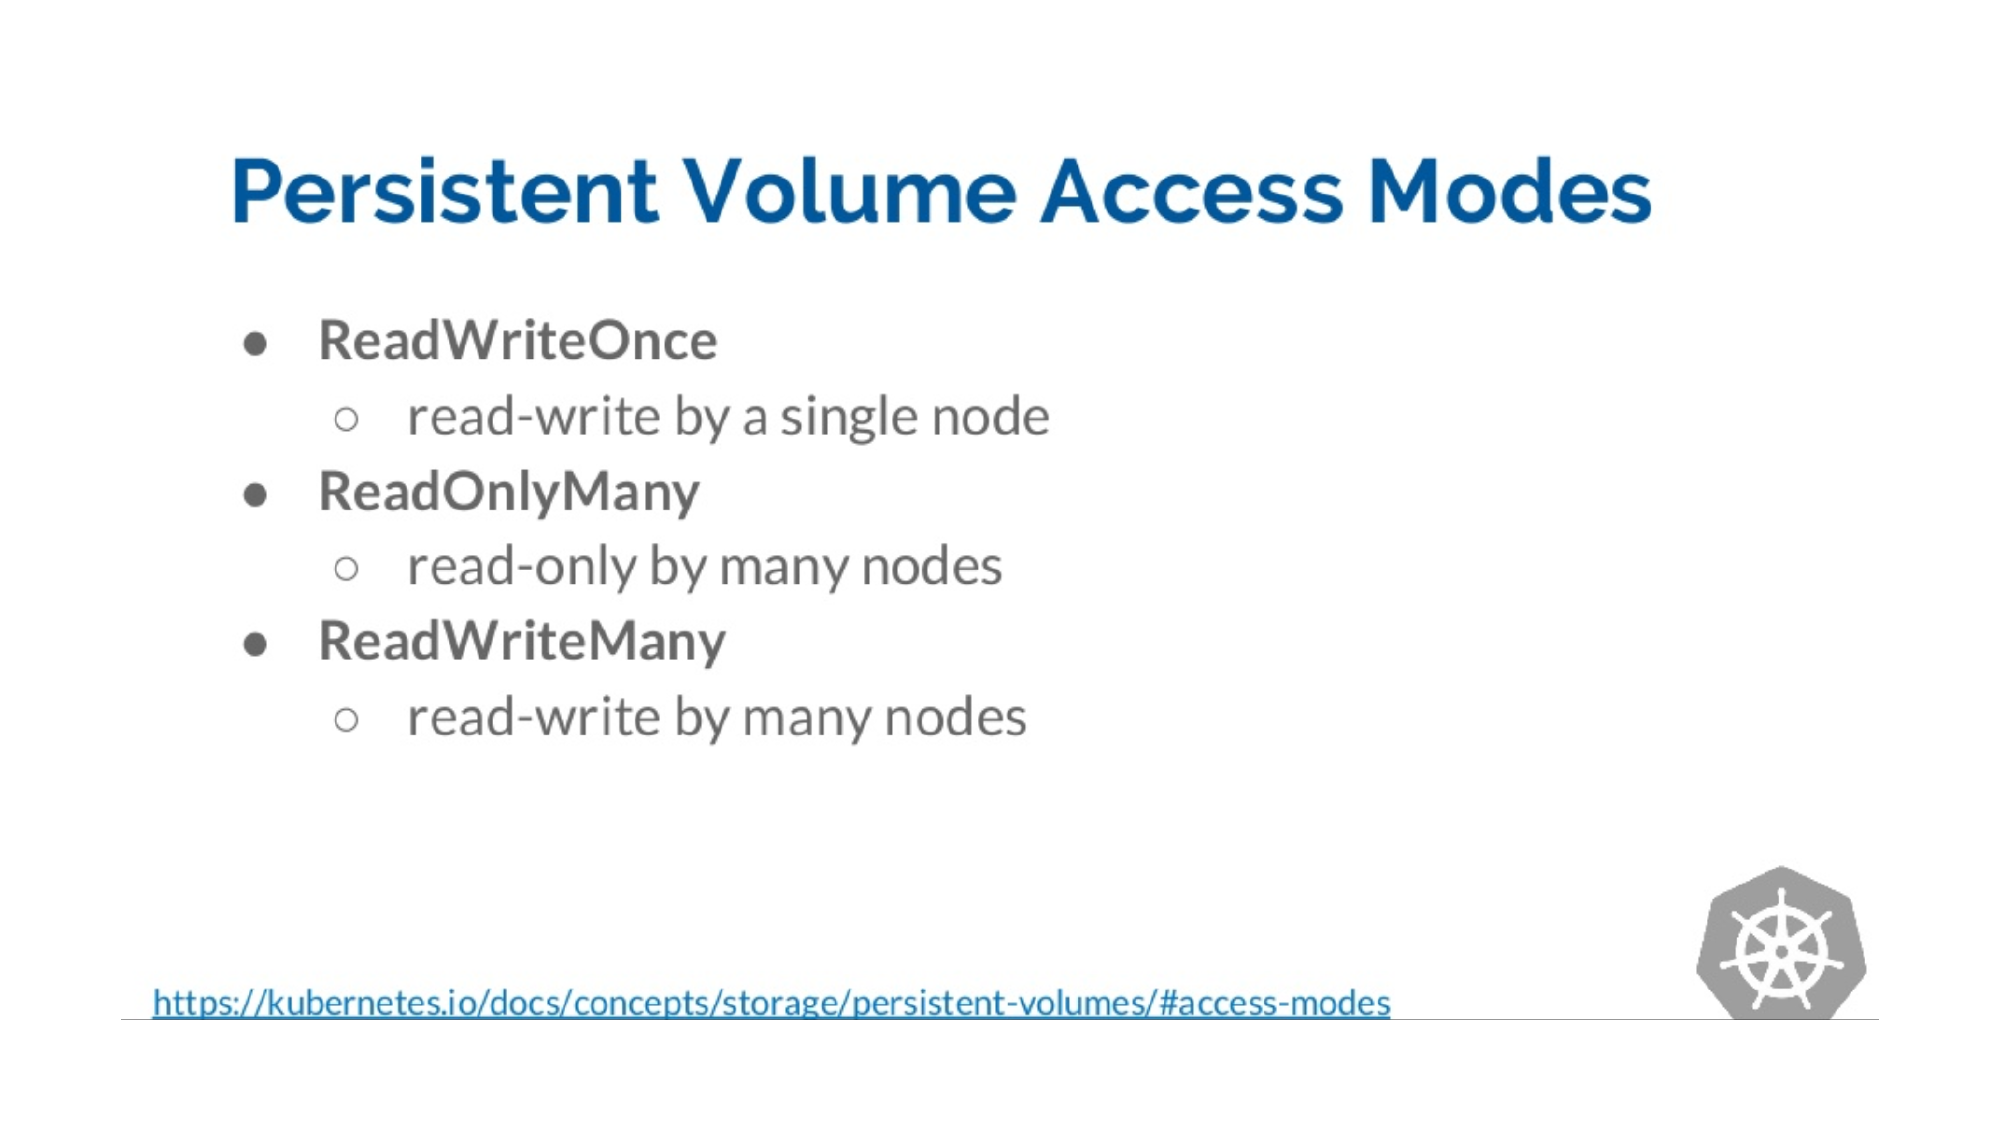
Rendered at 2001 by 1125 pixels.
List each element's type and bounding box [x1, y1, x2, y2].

list [121, 105, 1879, 1020]
